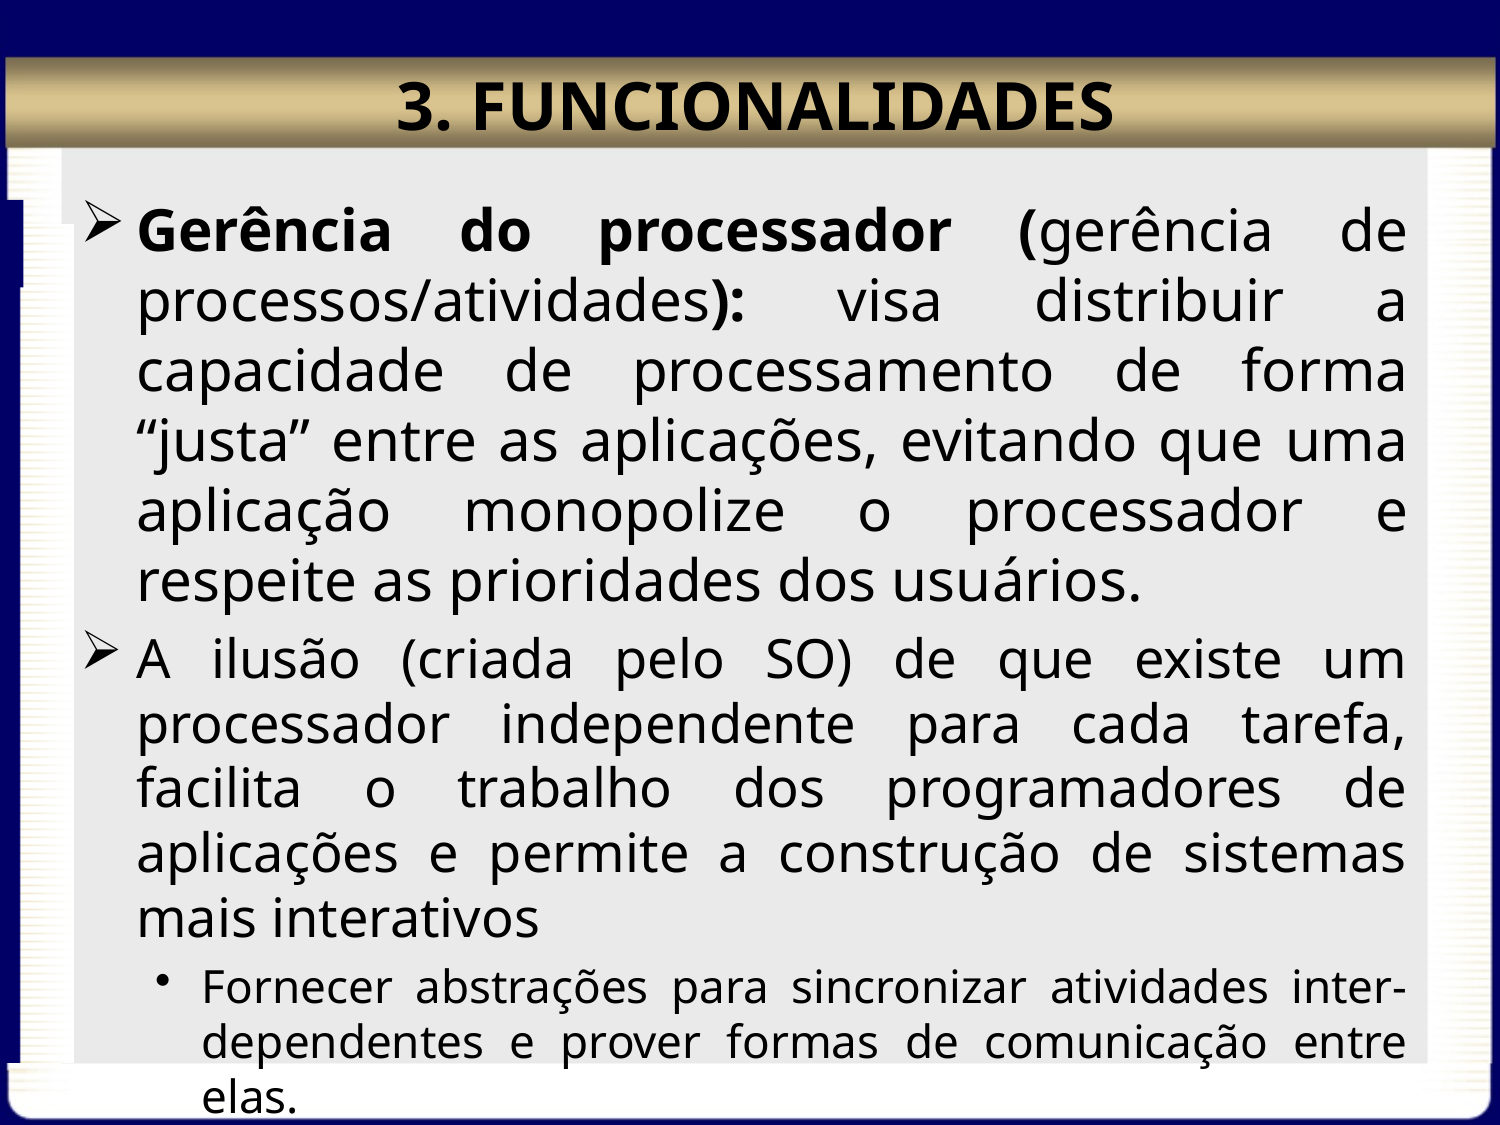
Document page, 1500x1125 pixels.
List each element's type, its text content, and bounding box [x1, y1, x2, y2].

picture [0, 0, 1500, 1125]
list Gerência do processador (gerência de processos/atividades): visa distribuir a capacidade de processamento de forma “justa” entre as aplicações, evitando que uma aplicação monopolize o processador e respeite as prioridades dos usuários. A ilusão (criada pelo SO) de que existe um processador independente para cada tarefa, facilita o trabalho dos programadores de aplicações e permite a construção de sistemas mais interativos Fornecer abstrações para sincronizar atividades inter-dependentes e prover formas de comunicação entre elas. [64, 149, 1424, 1071]
title 3. FUNCIONALIDADES [100, 66, 1412, 142]
